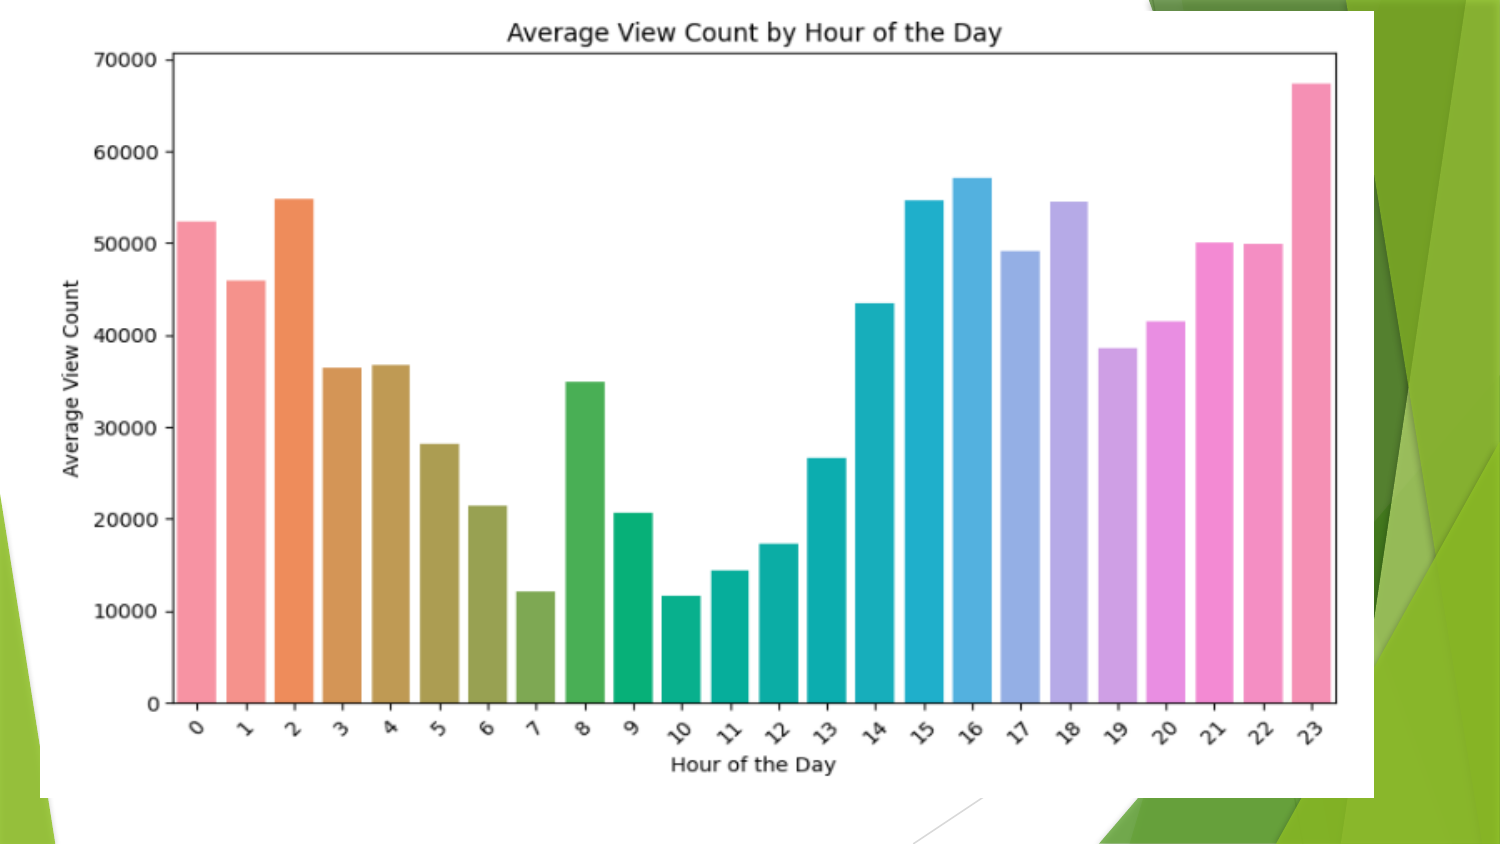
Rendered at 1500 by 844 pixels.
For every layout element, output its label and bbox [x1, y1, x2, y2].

picture [40, 10, 1374, 798]
